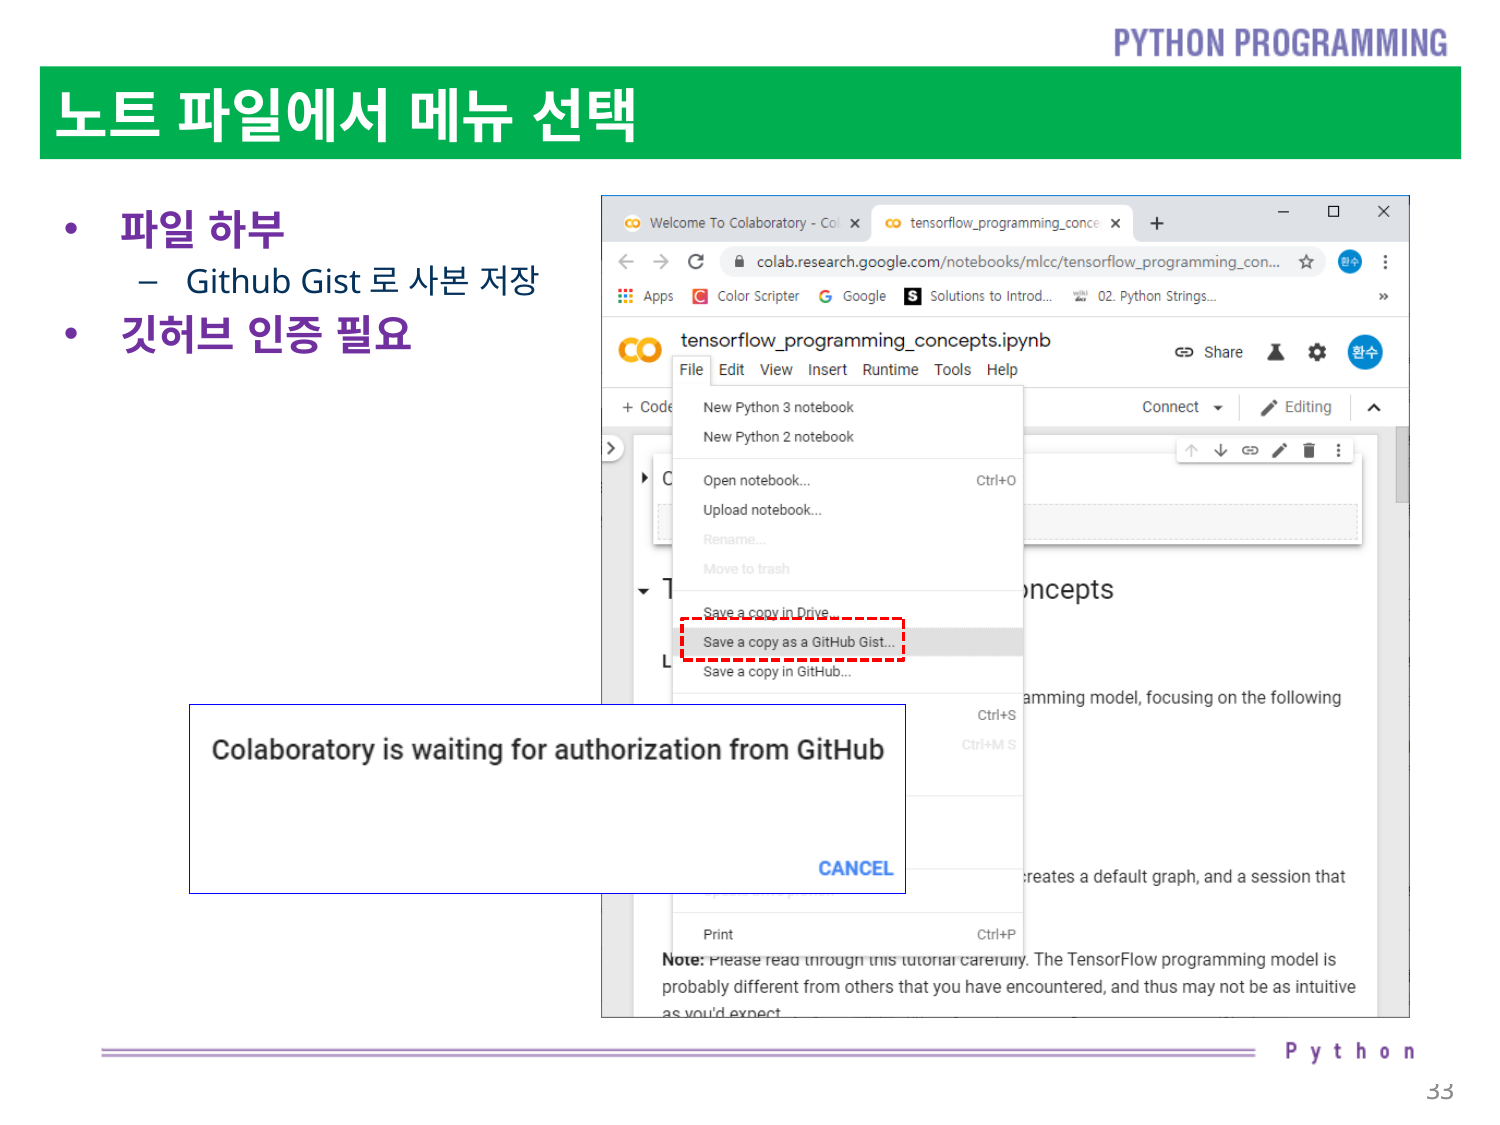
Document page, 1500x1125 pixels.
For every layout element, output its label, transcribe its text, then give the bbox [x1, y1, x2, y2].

picture [189, 195, 1411, 1018]
list 파일 하부 Github Gist로 사본 저장 깃허브 인증 필요 [48, 195, 1461, 1041]
picture [18, 1020, 1483, 1084]
picture [1106, 13, 1462, 66]
title 노트 파일에서 메뉴 선택 [39, 76, 1444, 152]
slide_number 33 [1119, 1071, 1470, 1112]
